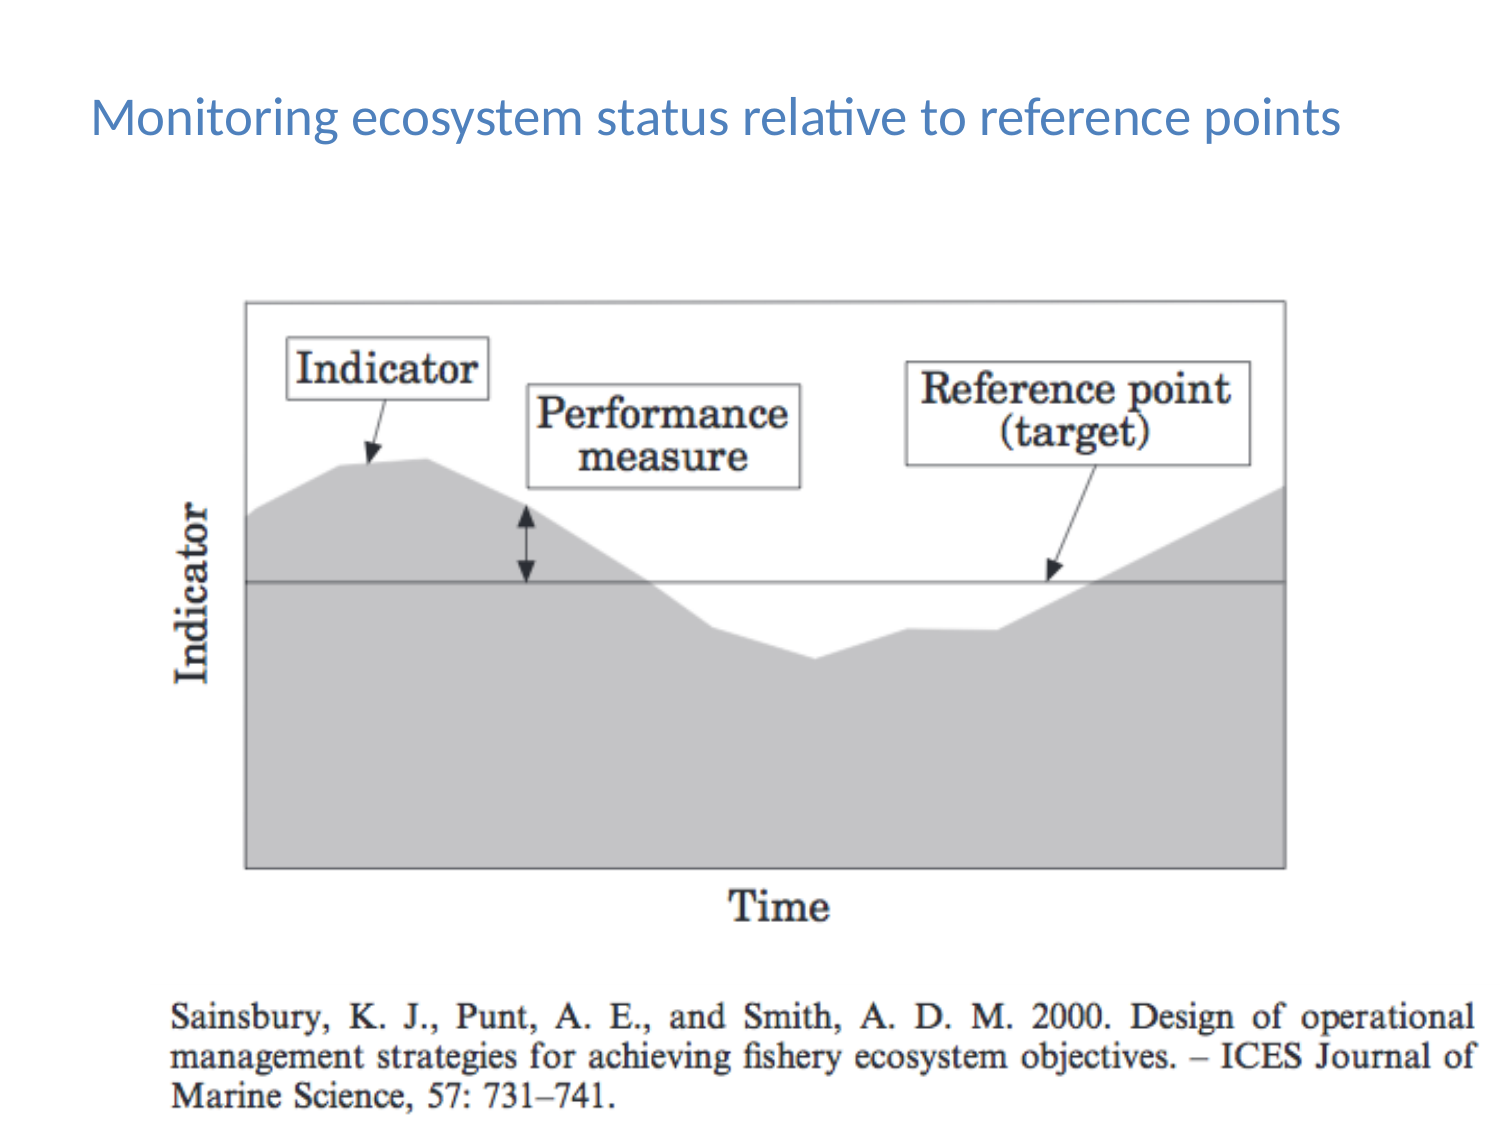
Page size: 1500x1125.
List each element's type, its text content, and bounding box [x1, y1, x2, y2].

title Monitoring ecosystem status relative to reference points [75, 57, 1425, 171]
picture [149, 983, 1500, 1125]
picture [89, 220, 1339, 951]
